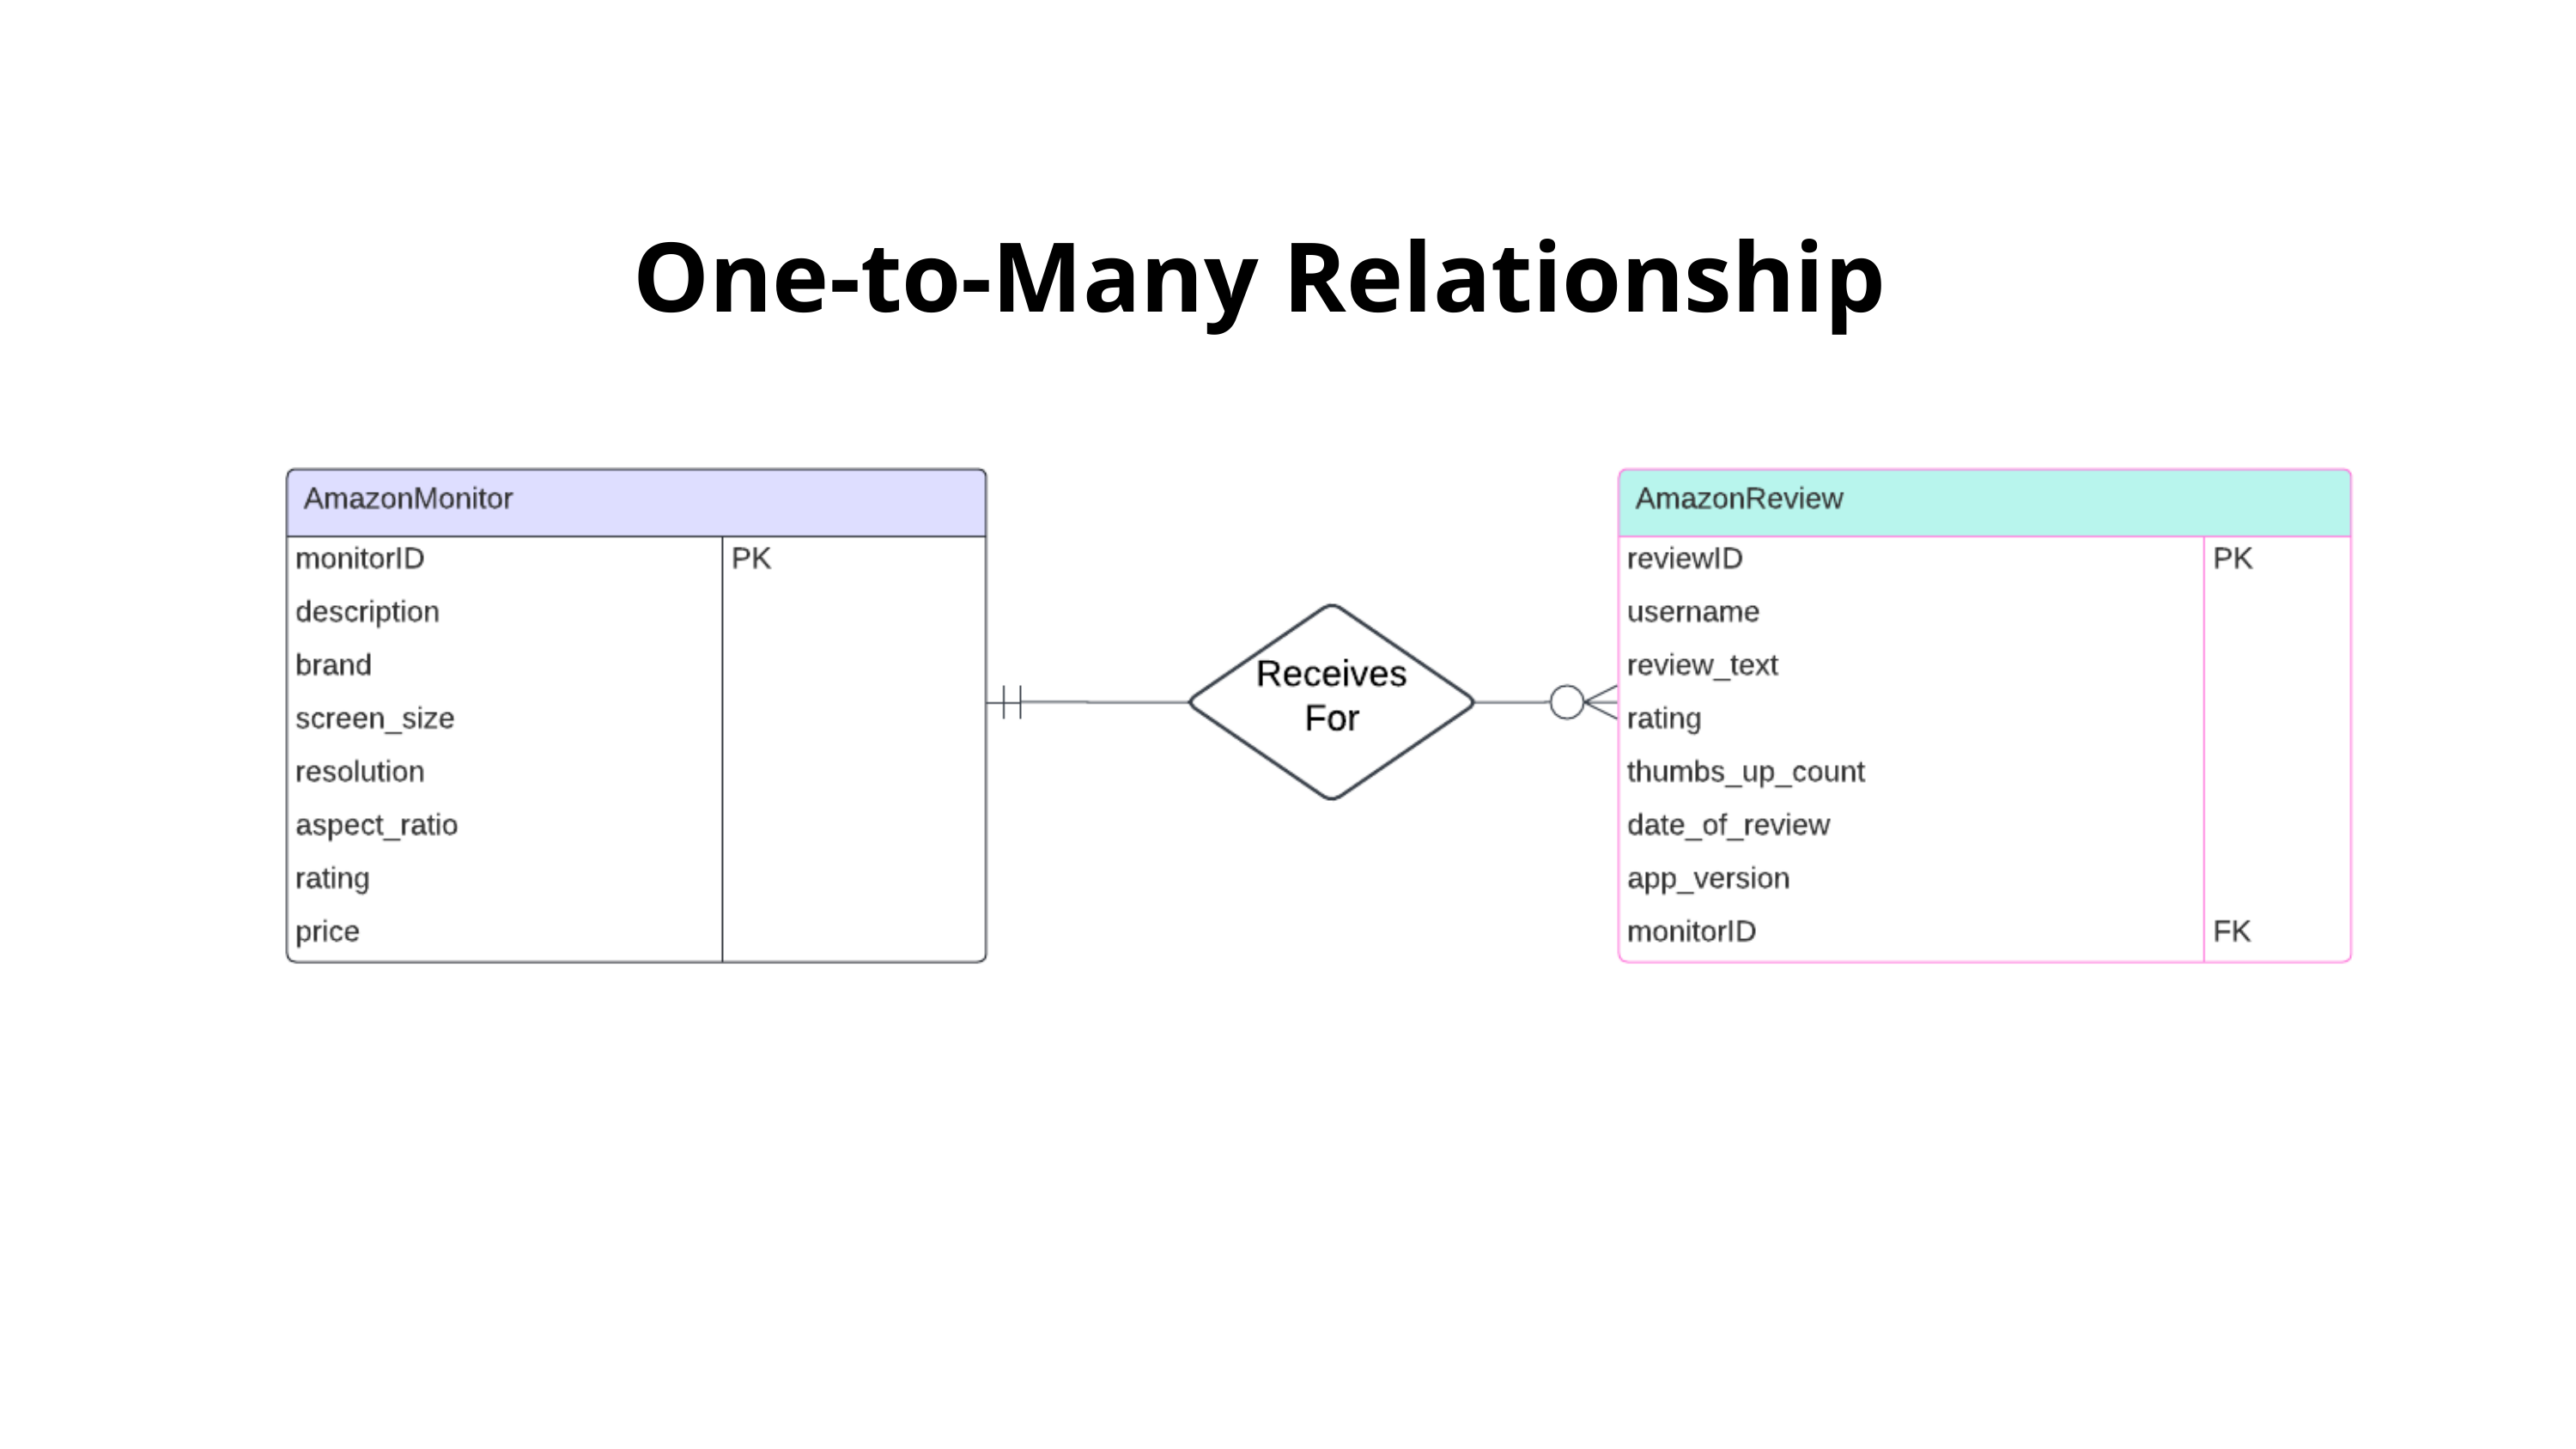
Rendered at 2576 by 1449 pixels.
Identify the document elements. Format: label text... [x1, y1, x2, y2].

text_box [148, 328, 2432, 1159]
text_box One-to-Many Relationship [633, 197, 2036, 332]
